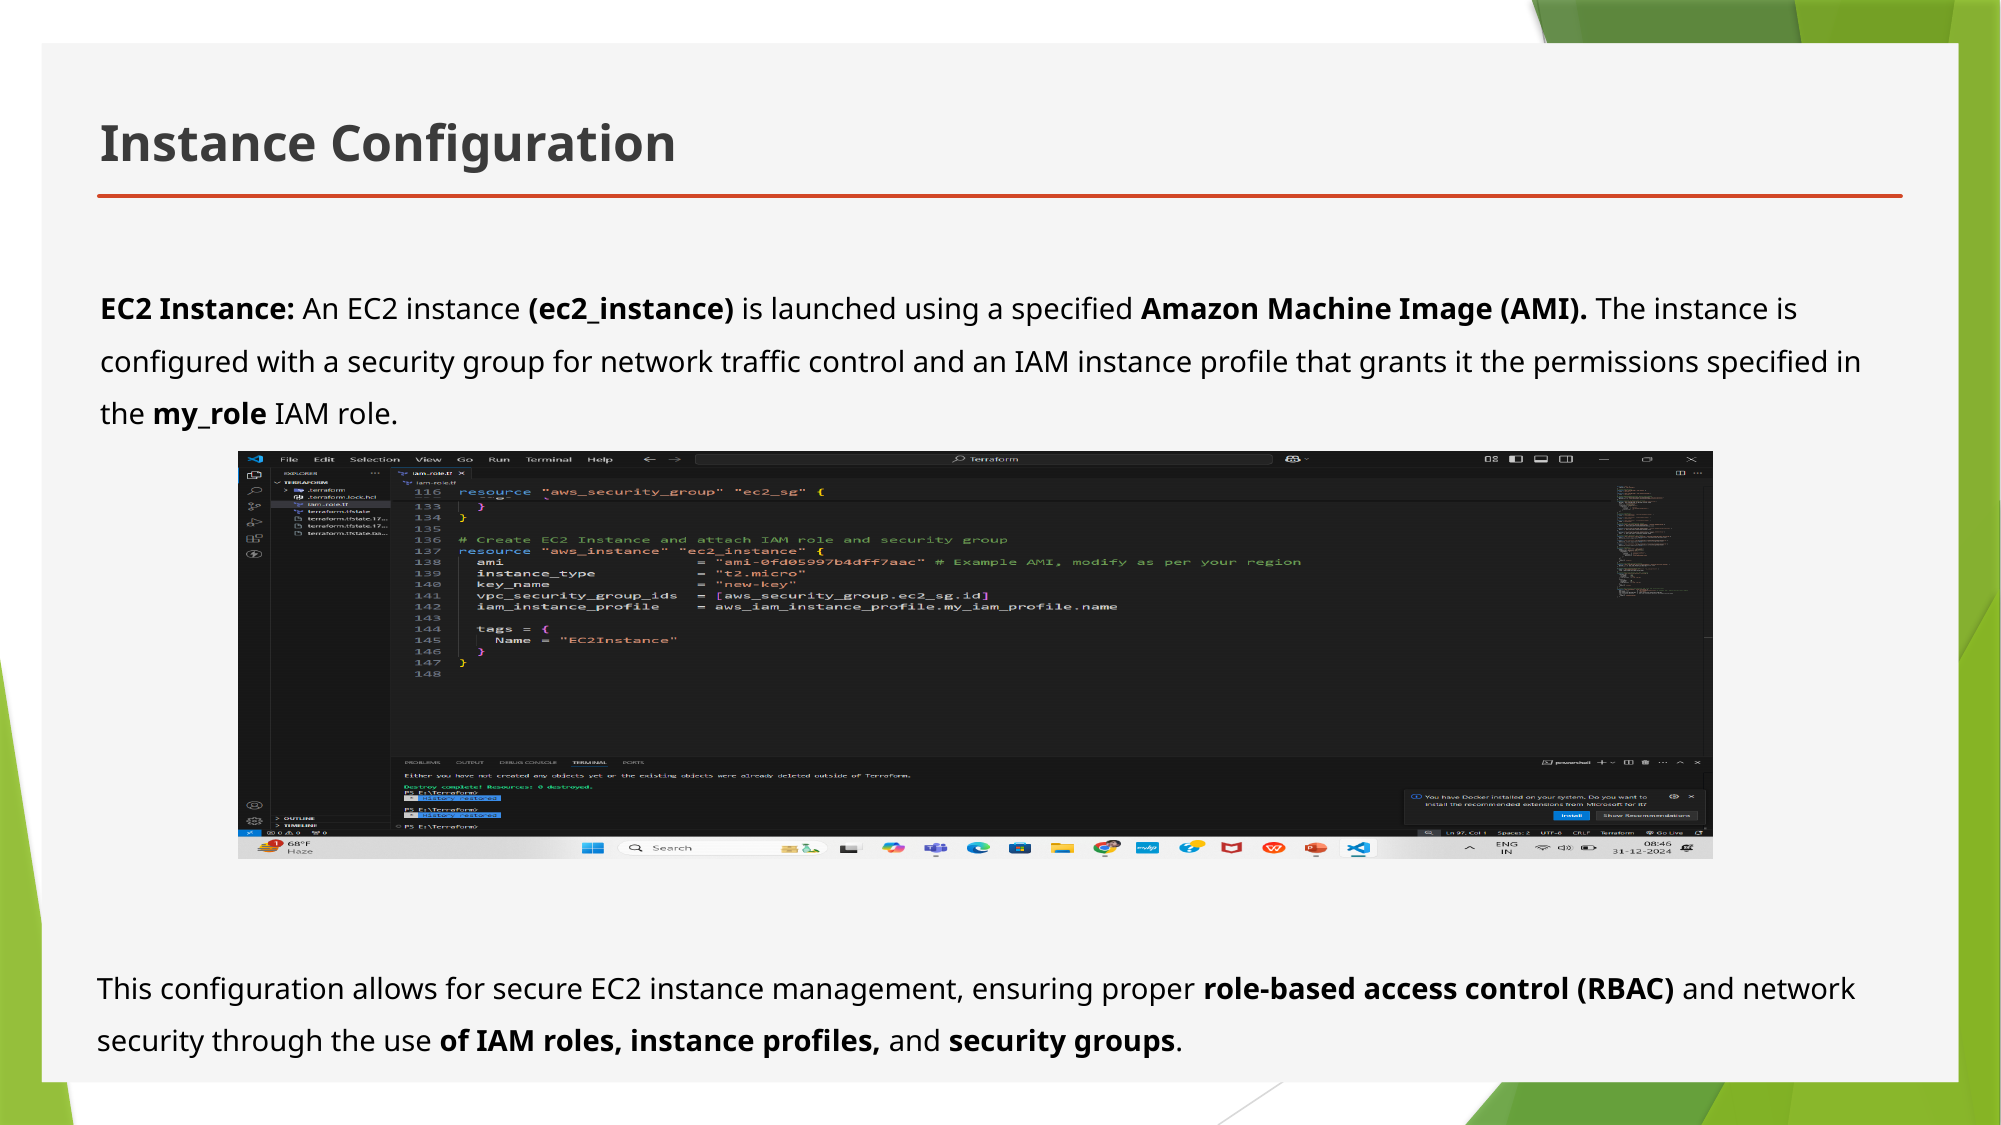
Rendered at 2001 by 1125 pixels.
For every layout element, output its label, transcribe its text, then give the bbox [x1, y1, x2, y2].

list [237, 450, 1714, 860]
text_box This configuration allows for secure EC2 instance management, ensuring proper role-based access control (RBAC) and network security through the use of IAM roles, instance profiles, and security groups. [82, 945, 1918, 1066]
title Instance Configuration [85, 73, 1214, 179]
text_box EC2 Instance: An EC2 instance (ec2_instance) is launched using a specified Amazon Machine Image (AMI). The instance is configured with a security group for network traffic control and an IAM instance profile that grants it the permissions specified in the my_role IAM role. [85, 265, 1921, 438]
